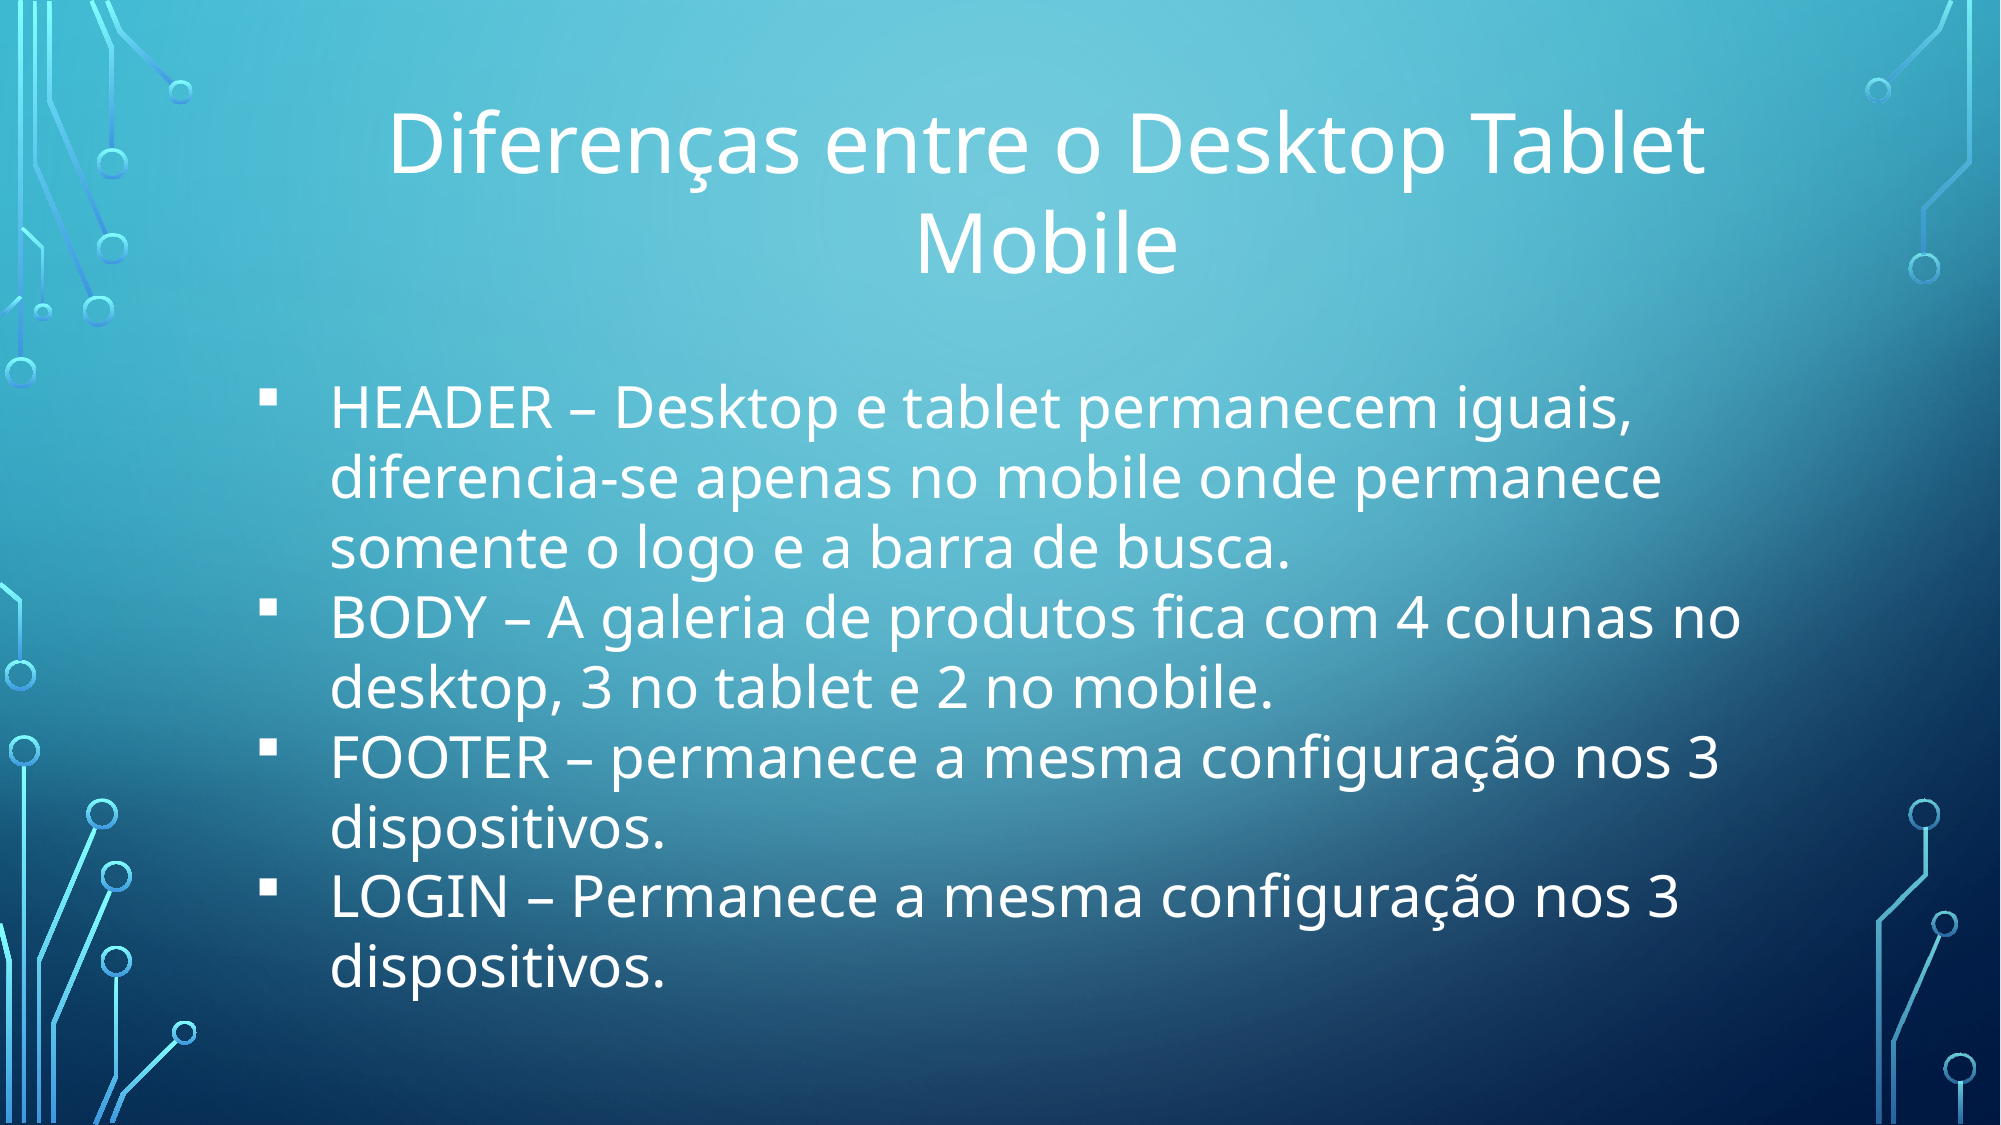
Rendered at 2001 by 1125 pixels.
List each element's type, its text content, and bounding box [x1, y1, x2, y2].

text_box Diferenças entre o Desktop Tablet Mobile HEADER – Desktop e tablet permanecem iguais, diferencia-se apenas no mobile onde permanece somente o logo e a barra de busca. BODY – A galeria de produtos fica com 4 colunas no desktop, 3 no tablet e 2 no mobile. FOOTER – permanece a mesma configuração nos 3 dispositivos. LOGIN – Permanece a mesma configuração nos 3 dispositivos. [240, 82, 1855, 1052]
